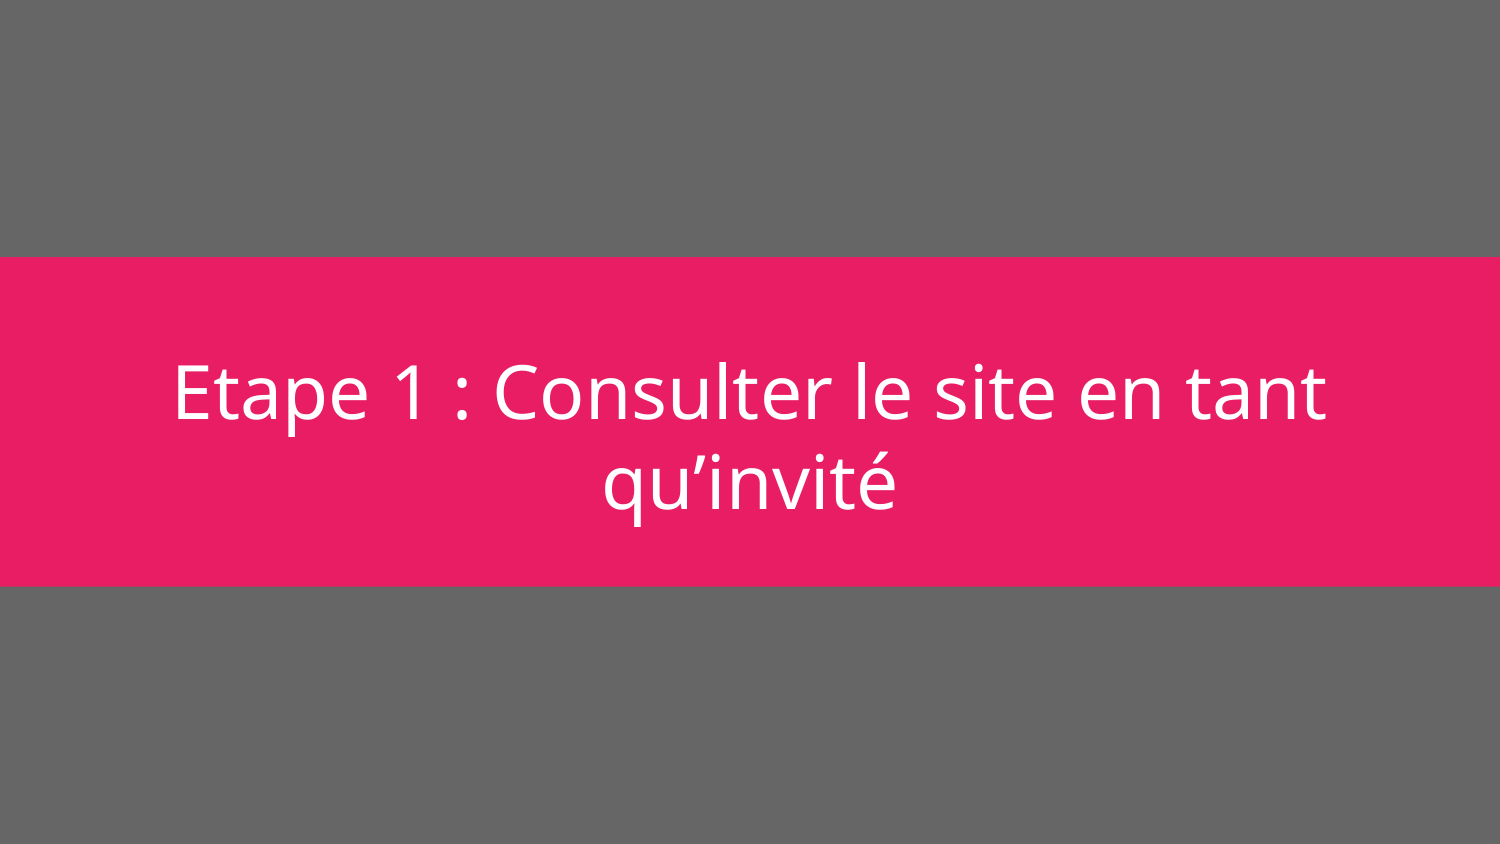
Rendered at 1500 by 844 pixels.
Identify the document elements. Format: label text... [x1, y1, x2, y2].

title Etape 1 : Consulter le site en tant qu’invité [70, 309, 1430, 559]
